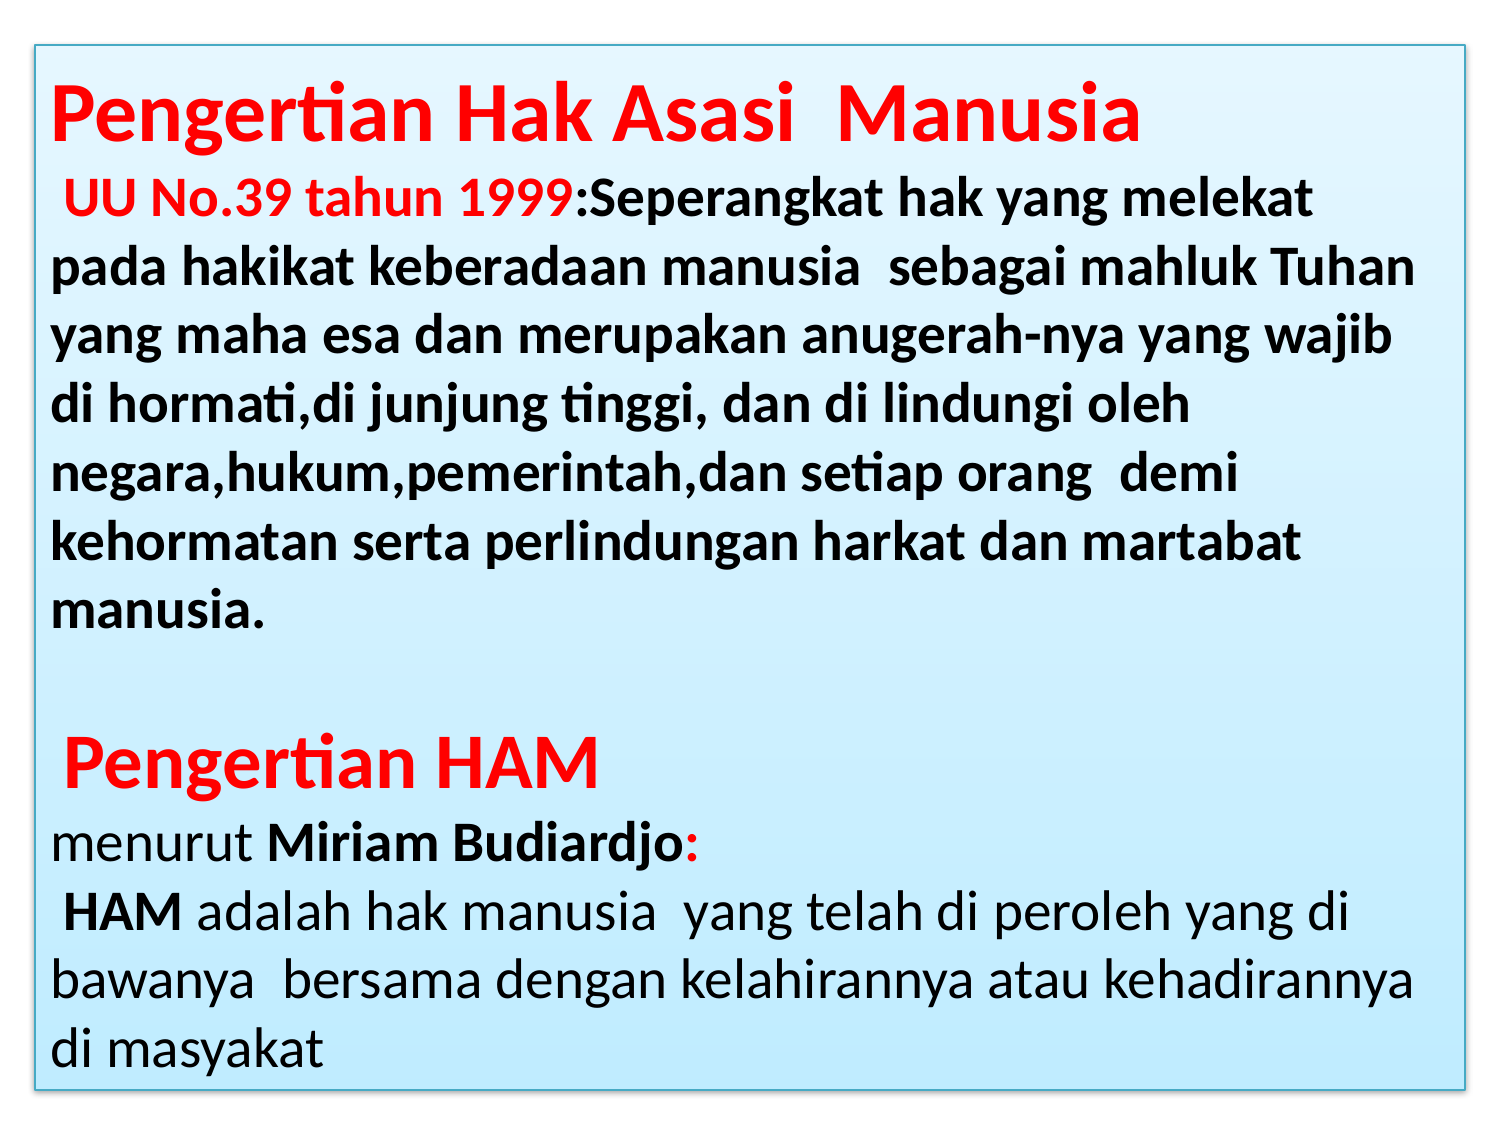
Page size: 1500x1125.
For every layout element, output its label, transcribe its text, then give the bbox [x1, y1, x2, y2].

title Pengertian Hak Asasi Manusia UU No.39 tahun 1999:Seperangkat hak yang melekat pada hakikat keberadaan manusia sebagai mahluk Tuhan yang maha esa dan merupakan anugerah-nya yang wajib di hormati,di junjung tinggi, dan di lindungi oleh negara,hukum,pemerintah,dan setiap orang demi kehormatan serta perlindungan harkat dan martabat manusia. Pengertian HAM menurut Miriam Budiardjo: HAM adalah hak manusia yang telah di peroleh yang di bawanya bersama dengan kelahirannya atau kehadirannya di masyakat [34, 44, 1466, 1091]
